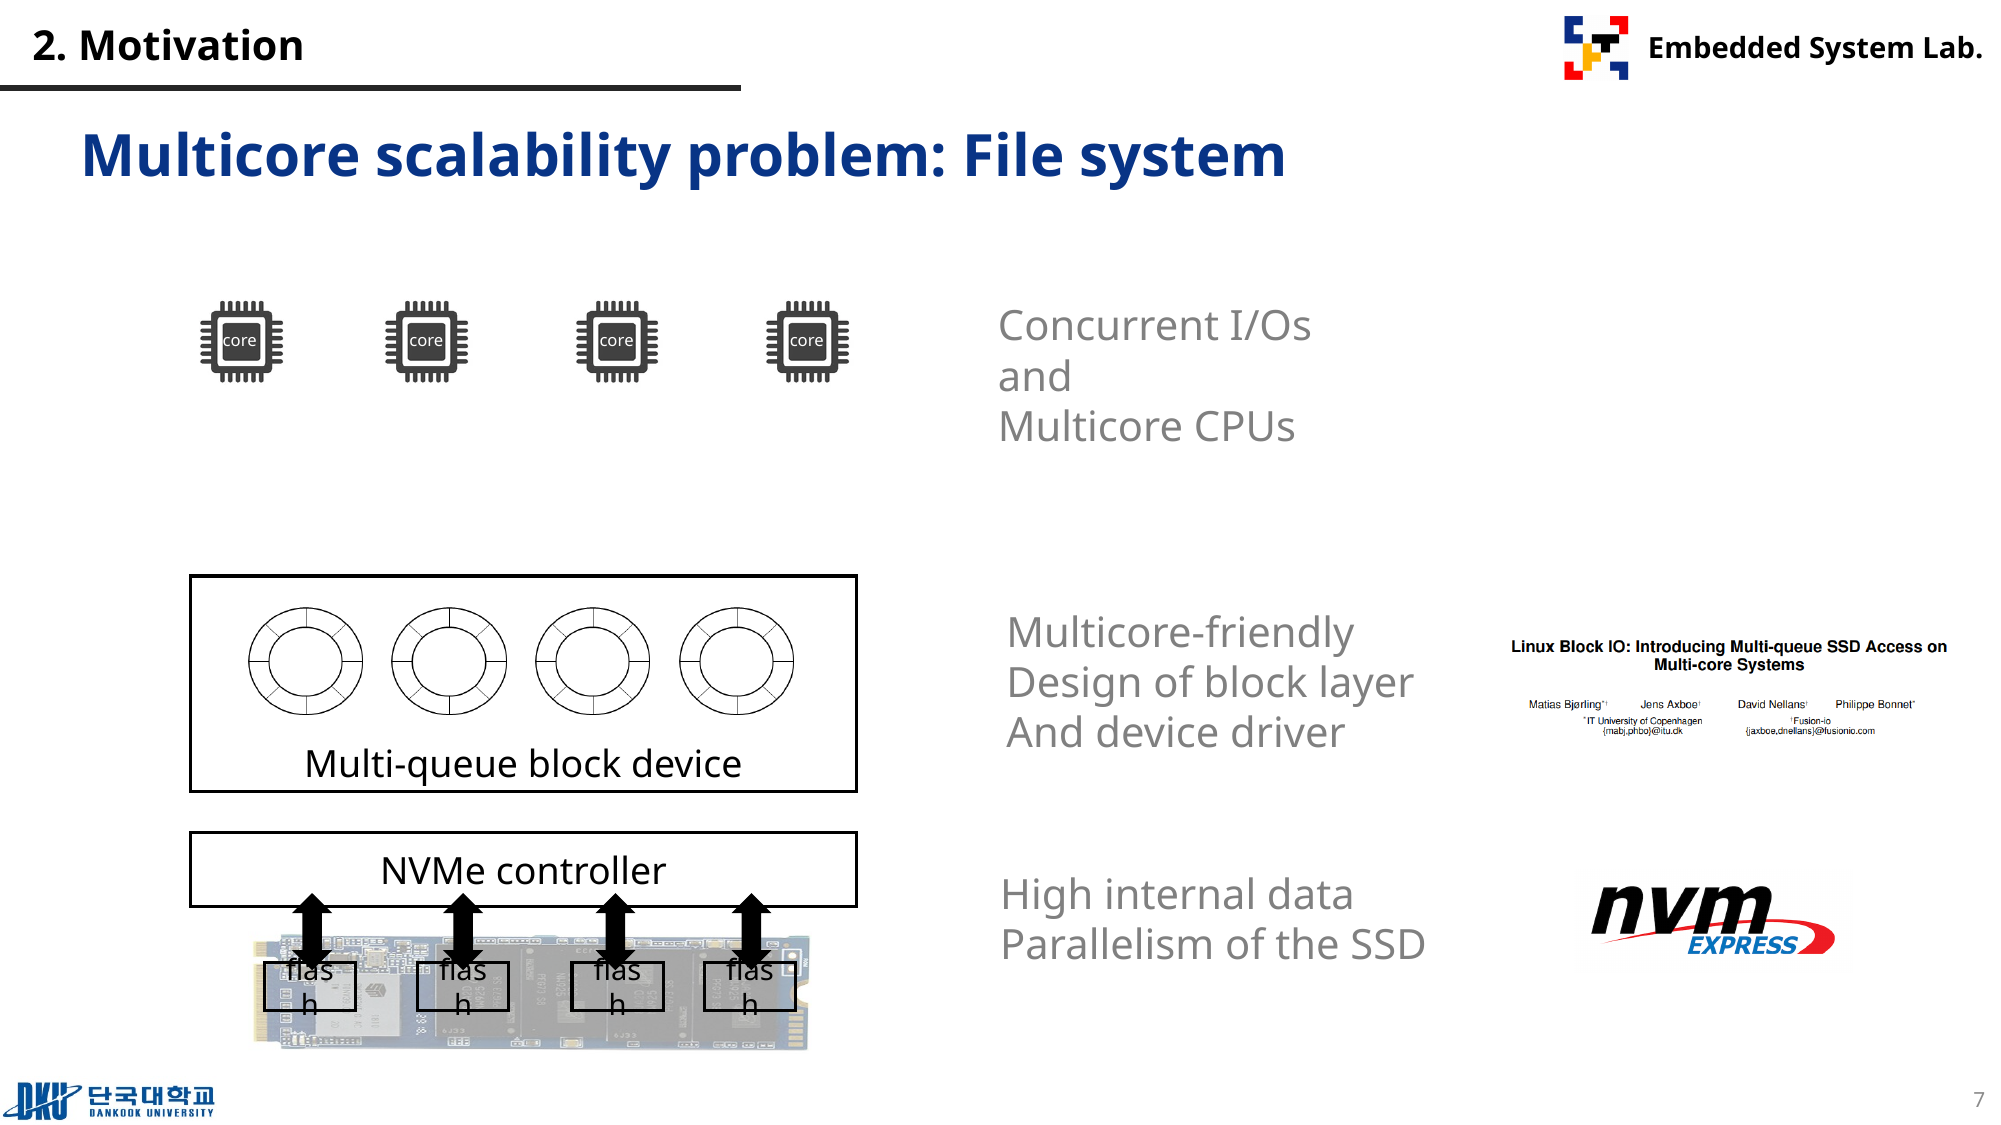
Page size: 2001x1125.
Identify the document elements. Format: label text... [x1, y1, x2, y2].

slide_number 7 [1550, 1076, 2000, 1125]
text_box [292, 893, 333, 931]
text_box Multi-queue block device [190, 575, 857, 793]
picture [0, 1076, 217, 1125]
picture [1563, 15, 1629, 81]
picture [762, 294, 857, 389]
picture [679, 606, 794, 715]
text_box [731, 893, 772, 931]
text_box Concurrent I/Os and Multicore CPUs [983, 291, 1406, 457]
picture [1506, 627, 1958, 741]
text_box High internal data Parallelism of the SSD [985, 860, 1531, 975]
text_box Multicore-friendly Design of block layer And device driver [991, 598, 1537, 763]
text_box [443, 893, 484, 931]
picture [1574, 869, 1853, 973]
text_box [595, 893, 636, 931]
text_box Multicore scalability problem: File system [66, 110, 1934, 196]
picture [391, 606, 507, 715]
picture [571, 294, 666, 389]
picture [248, 606, 363, 715]
picture [535, 606, 650, 715]
picture [381, 294, 476, 389]
title 2. Motivation [17, 17, 1474, 78]
picture [248, 931, 812, 1054]
picture [196, 294, 291, 389]
text_box NVMe controller [190, 832, 857, 908]
